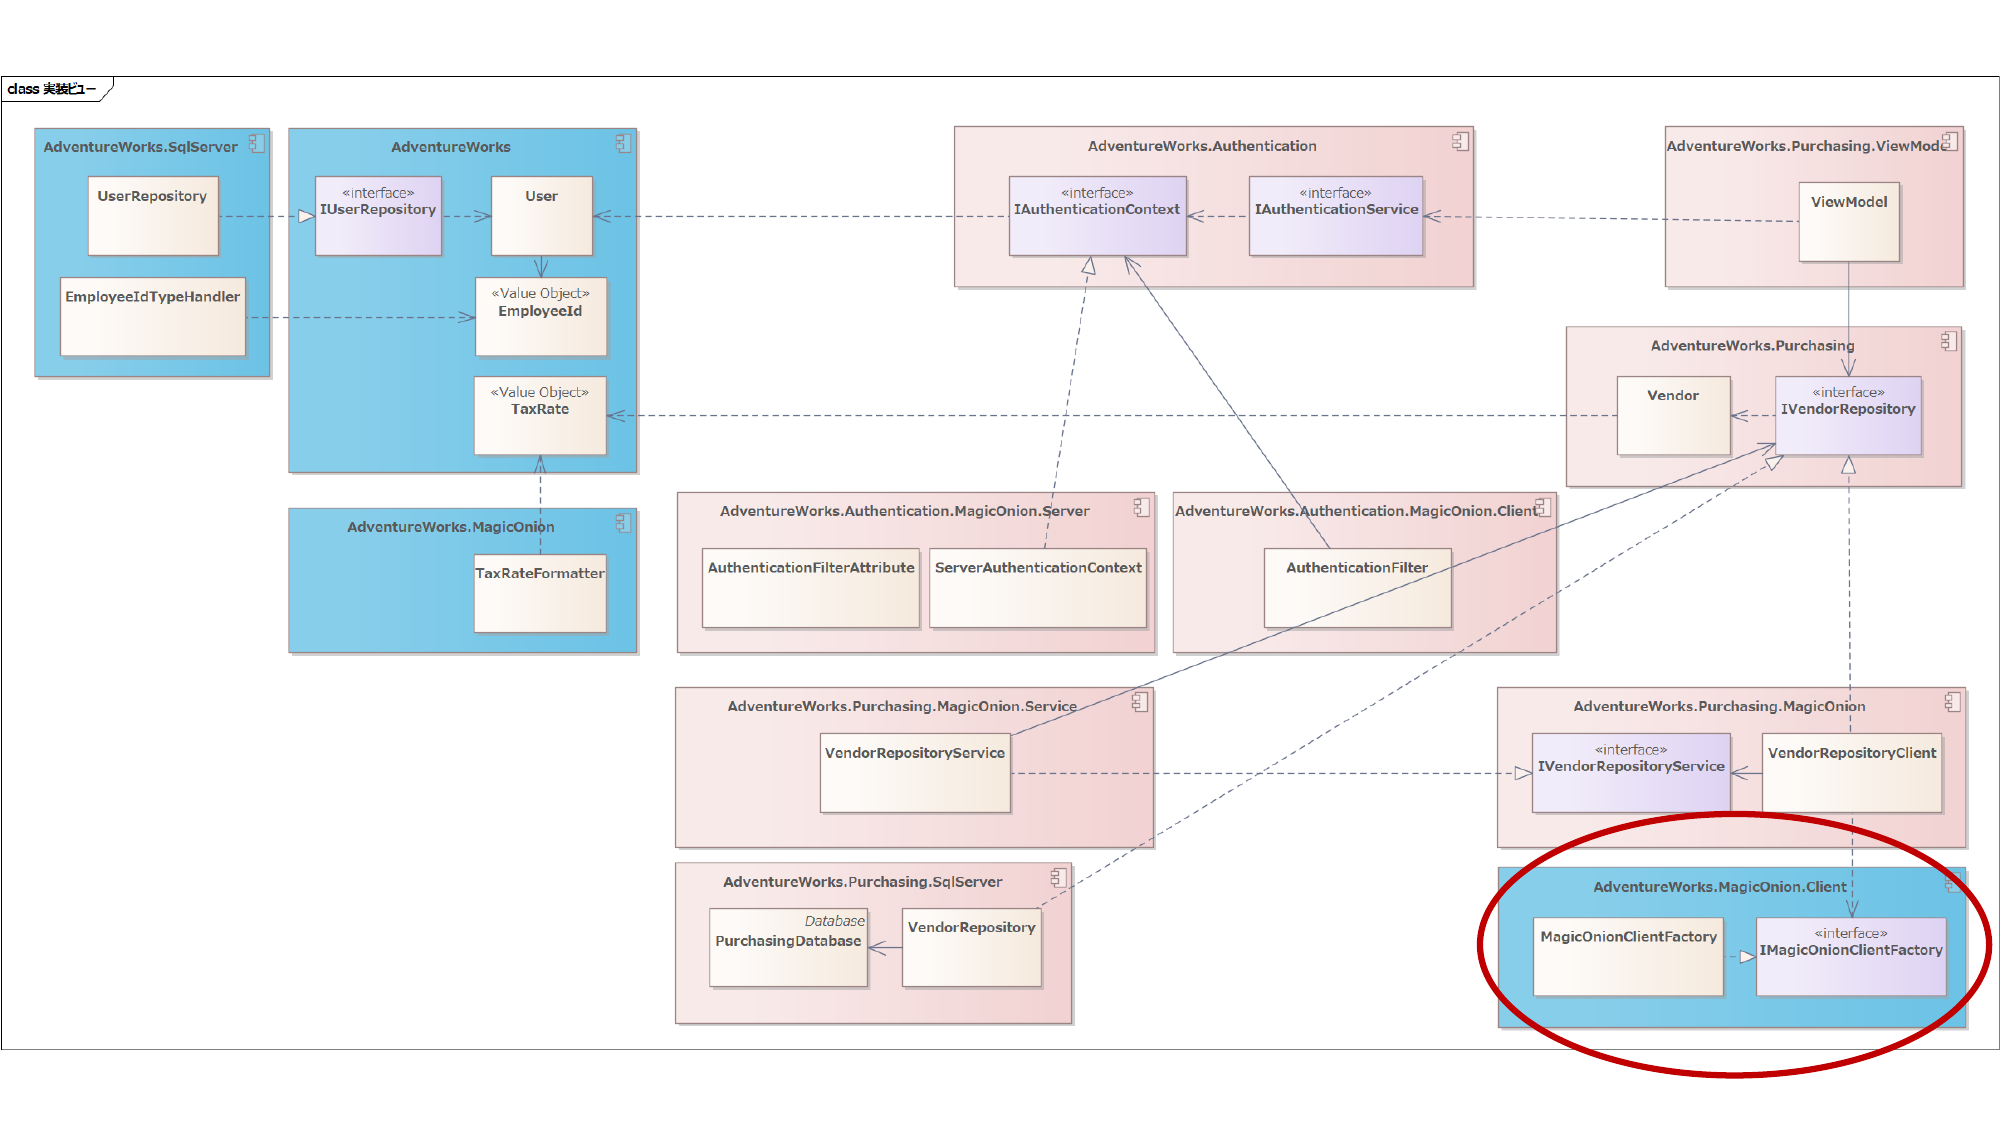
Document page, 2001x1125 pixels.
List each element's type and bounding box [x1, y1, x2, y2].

picture [0, 75, 2000, 1050]
text_box [1580, 1050, 1889, 1077]
